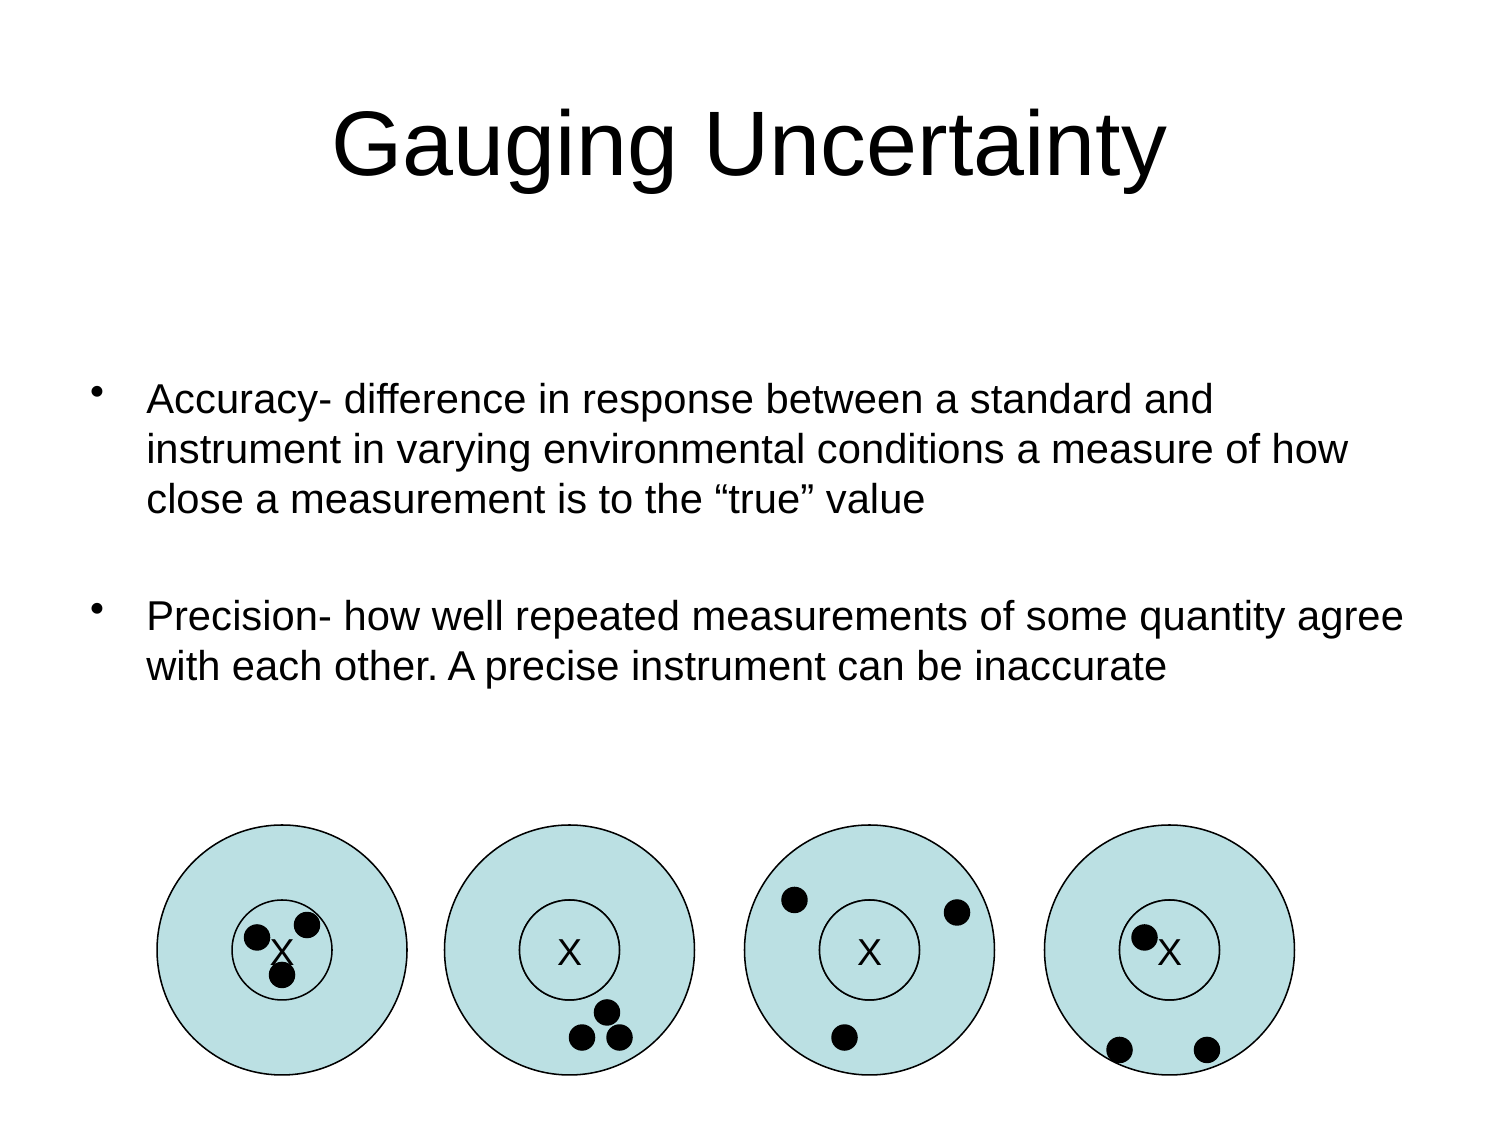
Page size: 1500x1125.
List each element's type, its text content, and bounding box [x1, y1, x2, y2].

list Accuracy- difference in response between a standard and instrument in varying environmental conditions a measure of how close a measurement is to the “true” value Precision- how well repeated measurements of some quantity agree with each other. A precise instrument can be inaccurate [75, 262, 1425, 1075]
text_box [156, 824, 1295, 1076]
title Gauging Uncertainty [75, 45, 1425, 233]
